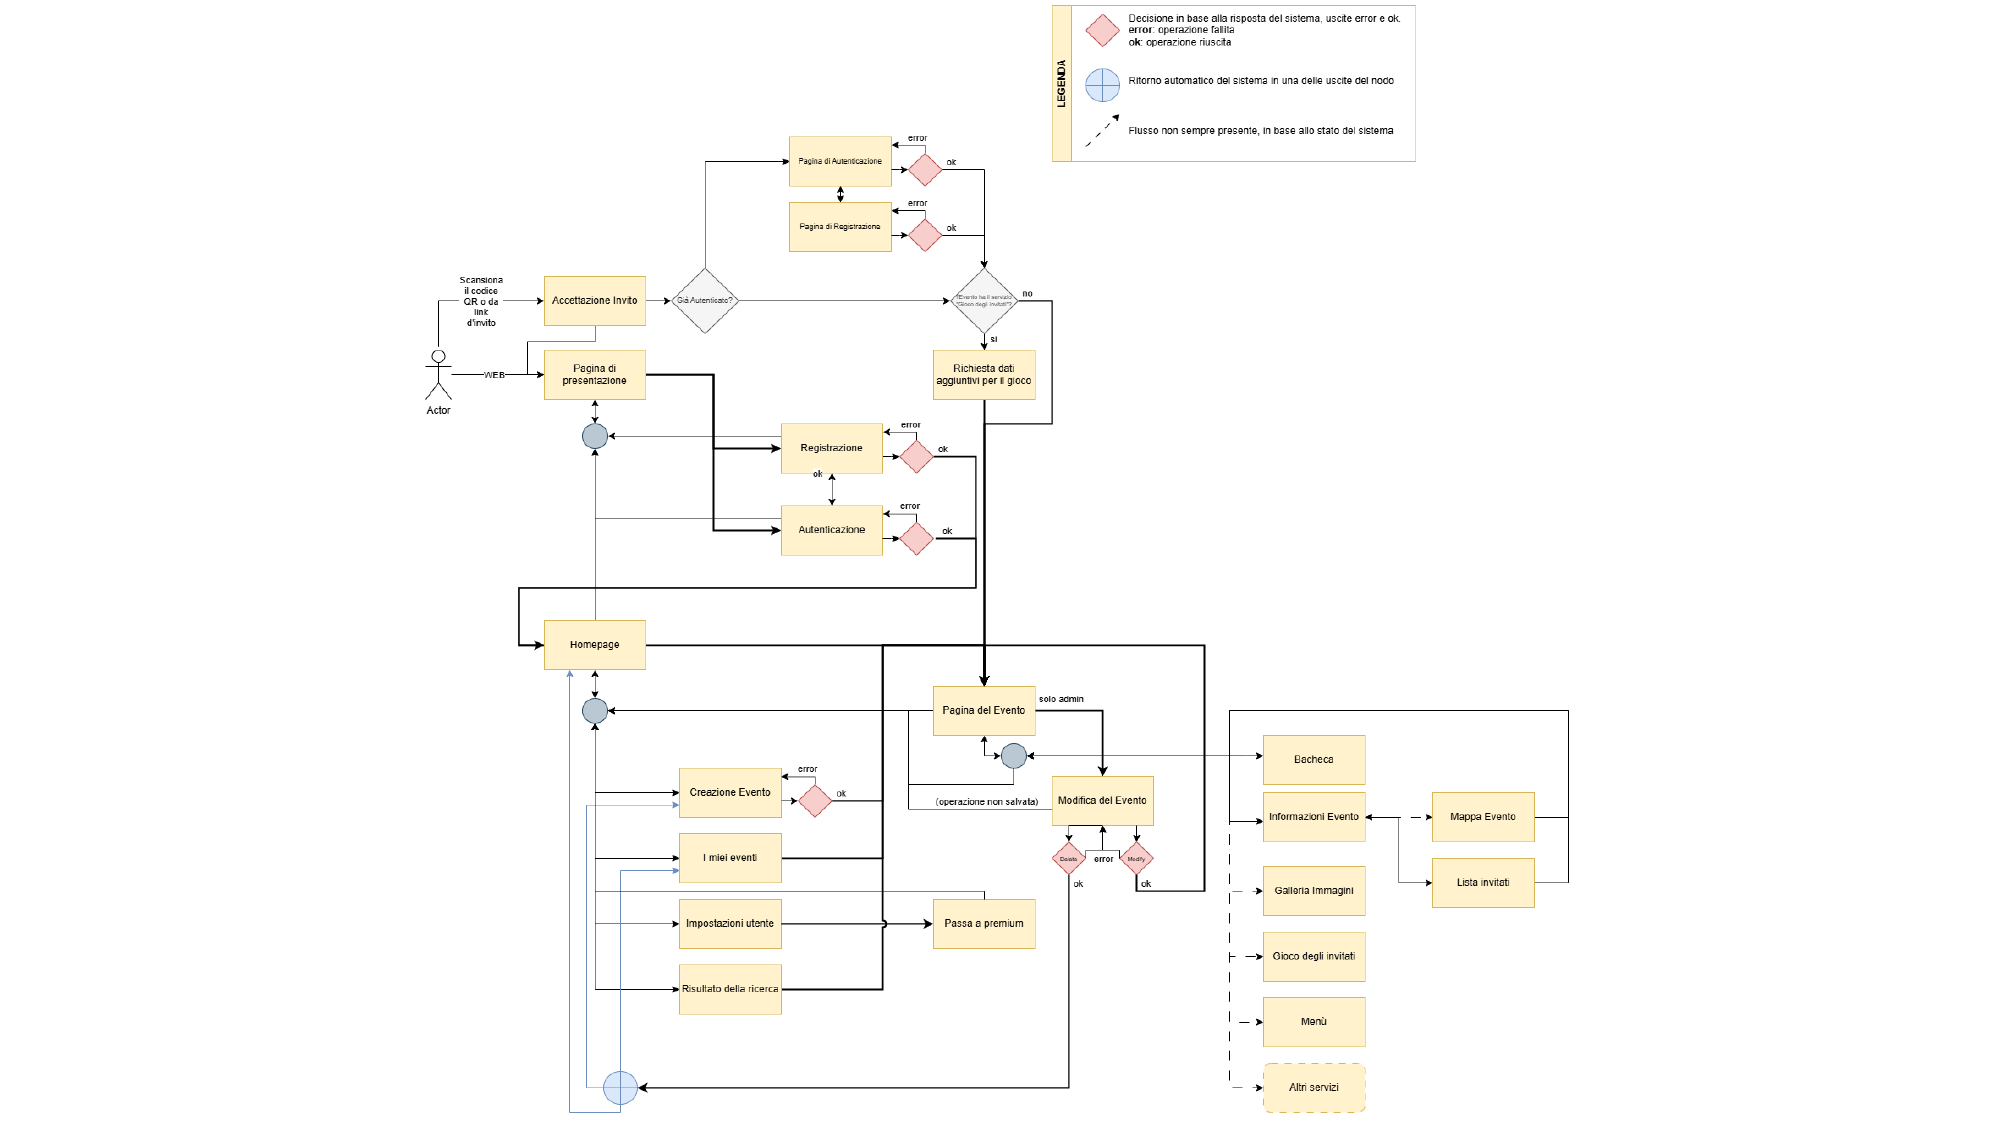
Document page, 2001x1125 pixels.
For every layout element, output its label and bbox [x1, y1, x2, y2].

picture [424, 5, 1576, 1120]
